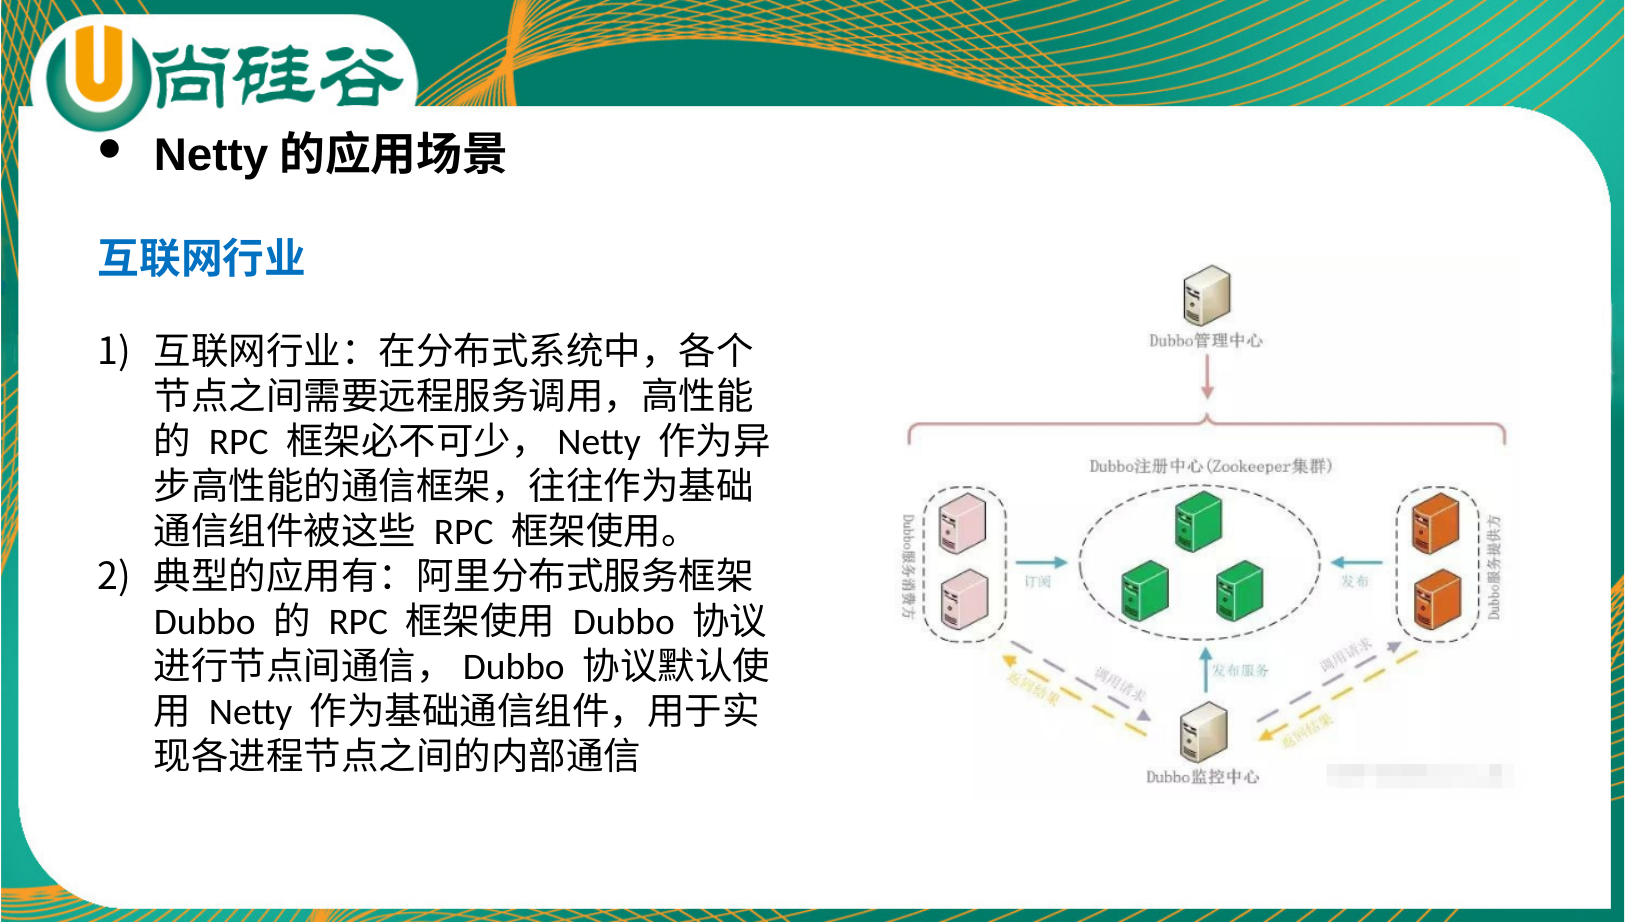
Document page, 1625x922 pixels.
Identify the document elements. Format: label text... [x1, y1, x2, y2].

picture [0, 0, 1625, 922]
text_box 互联网行业 互联网行业：在分布式系统中，各个节点之间需要远程服务调用，高性能的 RPC 框架必不可少，Netty 作为异步高性能的通信框架，往往作为基础通信组件被这些 RPC 框架使用。 典型的应用有：阿里分布式服务框架 Dubbo 的 RPC 框架使用 Dubbo 协议进行节点间通信，Dubbo 协议默认使用 Netty 作为基础通信组件，用于实现各进程节点之间的内部通信 [82, 224, 800, 785]
text_box Netty的应用场景 [82, 123, 1375, 188]
text_box [95, 204, 1593, 469]
